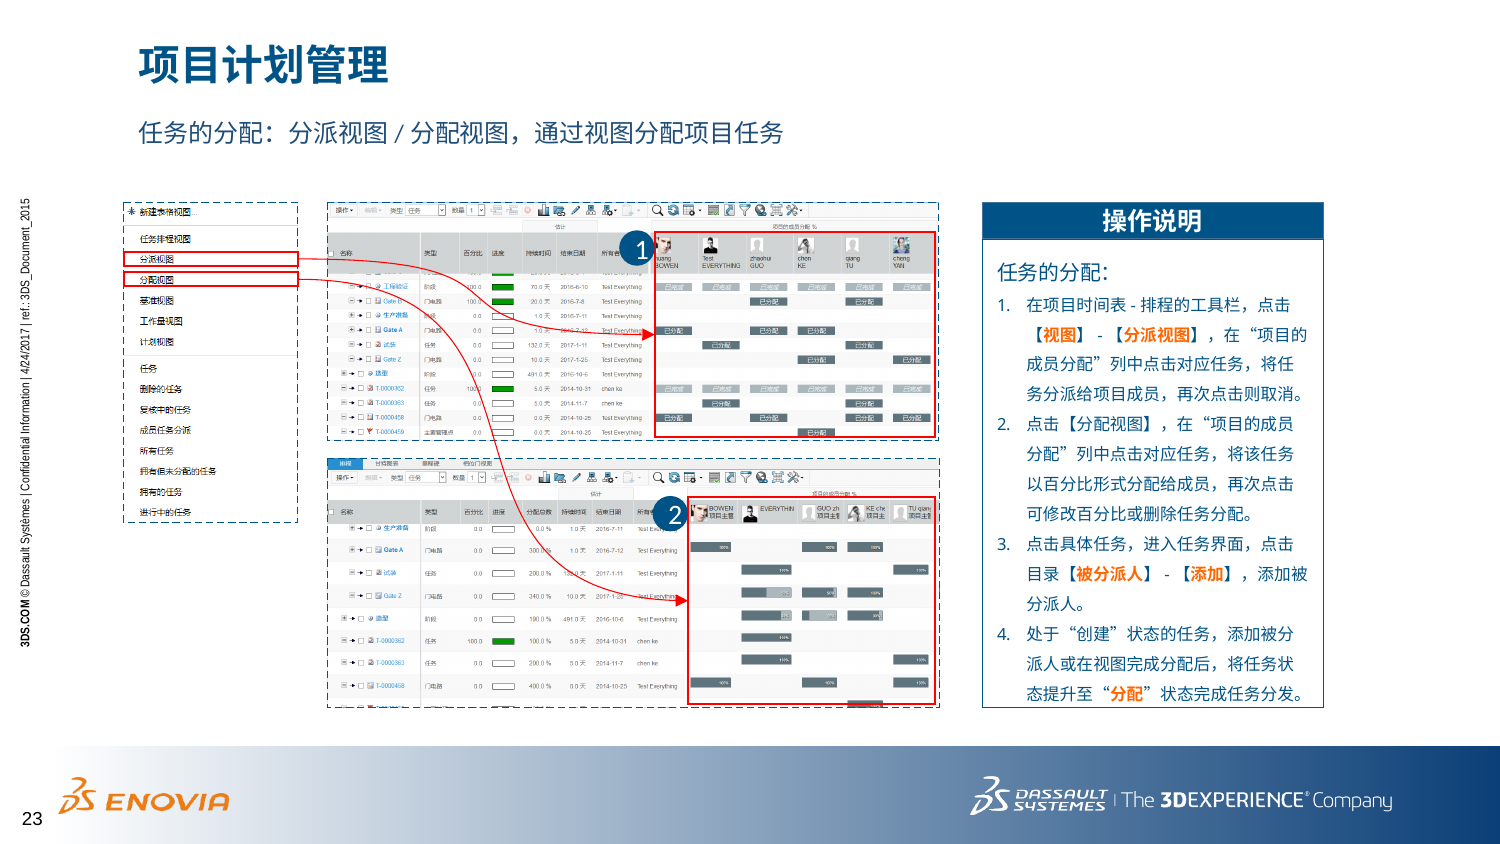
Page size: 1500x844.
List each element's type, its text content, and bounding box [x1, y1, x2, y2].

text_box 操作说明 [981, 201, 1324, 240]
list 任务的分配：分派视图/分配视图，通过视图分配项目任务 [123, 113, 1418, 156]
picture [58, 777, 229, 814]
picture [962, 775, 1400, 815]
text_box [297, 279, 688, 601]
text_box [297, 258, 655, 279]
picture [123, 202, 298, 523]
text_box 任务的分配： 在项目时间表-排程的工具栏，点击【视图】-【分派视图】，在“项目的成员分配”列中点击对应任务，将任务分派给项目成员，再次点击则取消。 点击【分配视图】，在“项目的成员分配”列中点击对应任务，将该任务以百分比形式分配给成员，再次点击可修改百分比或删除任务分配。 点击具体任务，进入任务界面，点击目录【被分派人】-【添加】，添加被分派人。 处于“创建”状态的任务，添加被分派人或在视图完成分配后，将任务状态提升至“分配”状态完成任务分发。 [981, 240, 1324, 709]
title 项目计划管理 [123, 36, 1418, 99]
picture [326, 202, 939, 441]
picture [327, 458, 940, 708]
